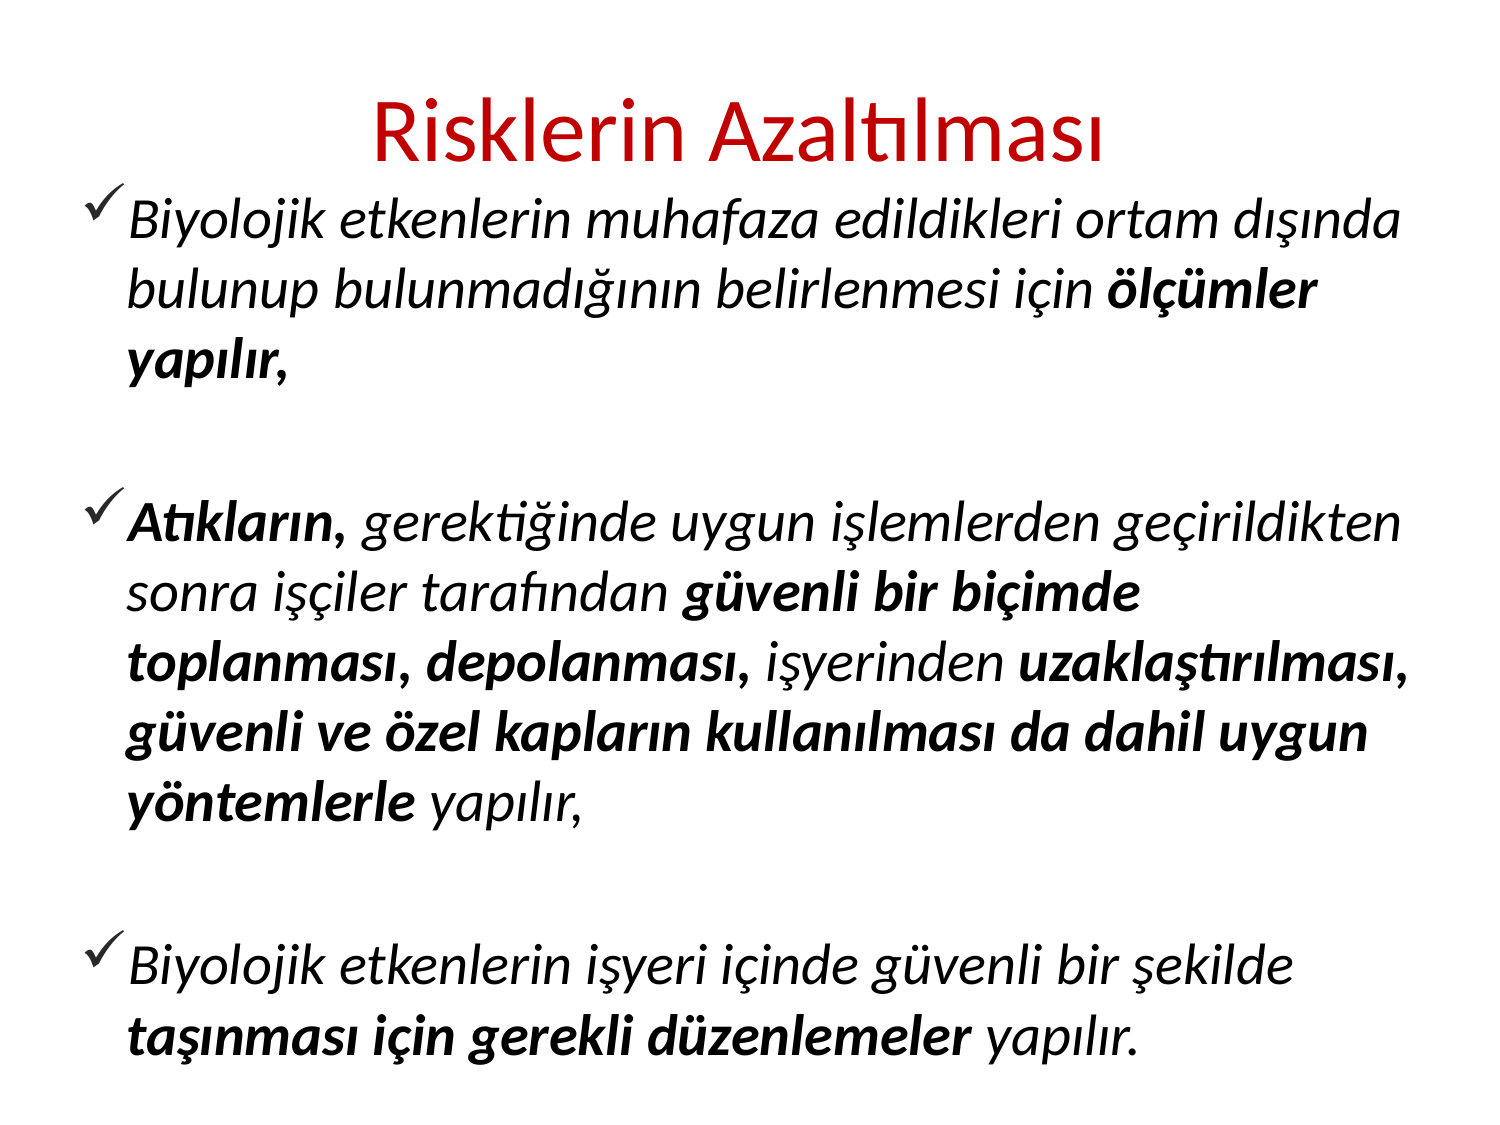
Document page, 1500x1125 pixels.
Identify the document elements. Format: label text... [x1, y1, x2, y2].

title Risklerin Azaltılması [75, 30, 1425, 172]
list Biyolojik etkenlerin muhafaza edildikleri ortam dışında bulunup bulunmadığının belirlenmesi için ölçümler yapılır, Atıkların, gerektiğinde uygun işlemlerden geçirildikten sonra işçiler tarafından güvenli bir biçimde toplanması, depolanması, işyerinden uzaklaştırılması, güvenli ve özel kapların kullanılması da dahil uygun yöntemlerle yapılır, Biyolojik etkenlerin işyeri içinde güvenli bir şekilde taşınması için gerekli düzenlemeler yapılır. [64, 172, 1436, 1012]
